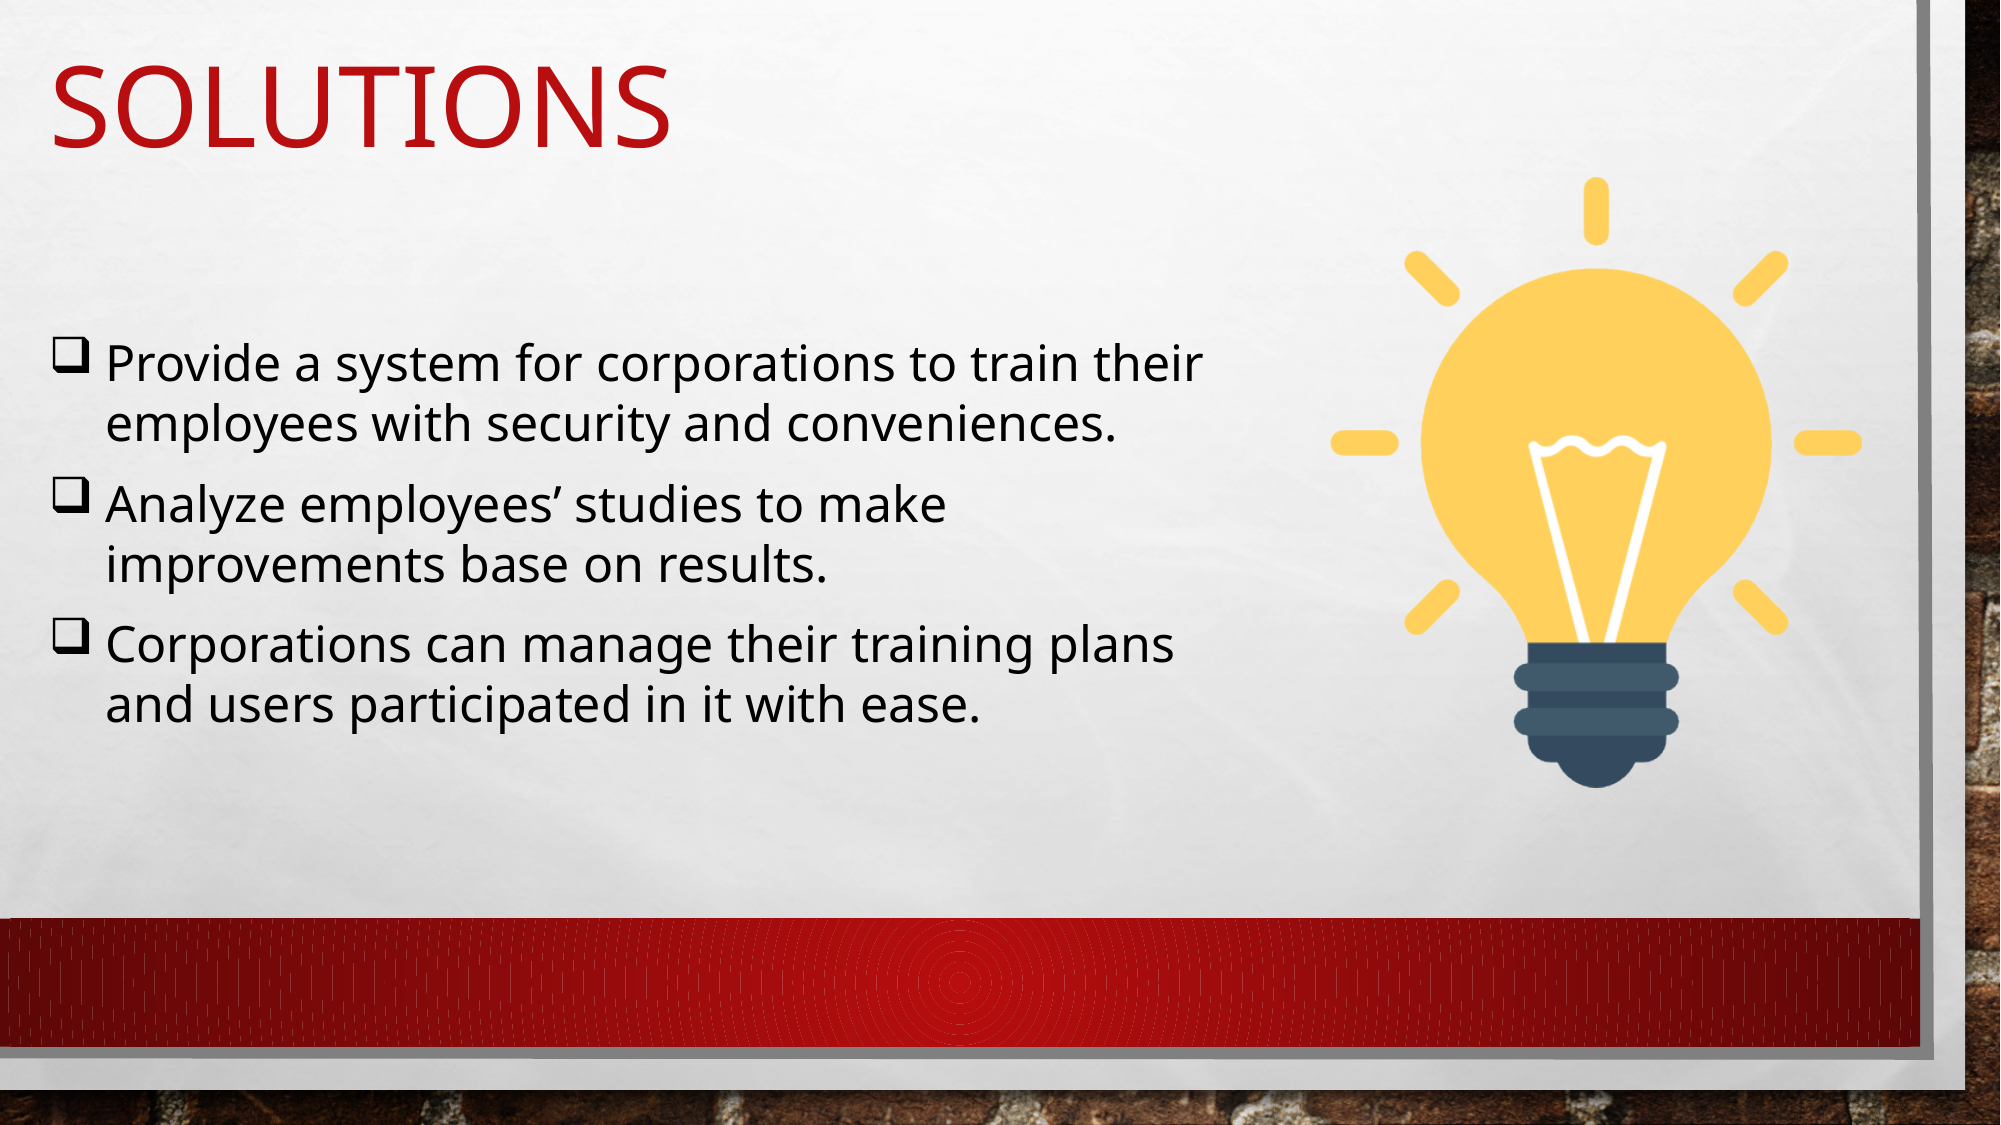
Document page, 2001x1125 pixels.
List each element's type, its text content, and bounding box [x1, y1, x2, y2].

picture [1290, 177, 1902, 789]
text_box Provide a system for corporations to train their employees with security and conveniences. Analyze employees’ studies to make improvements base on results. Corporations can manage their training plans and users participated in it with ease. [34, 323, 1290, 786]
picture [0, 0, 2000, 1125]
title SOLUTIONS [34, 16, 1740, 206]
